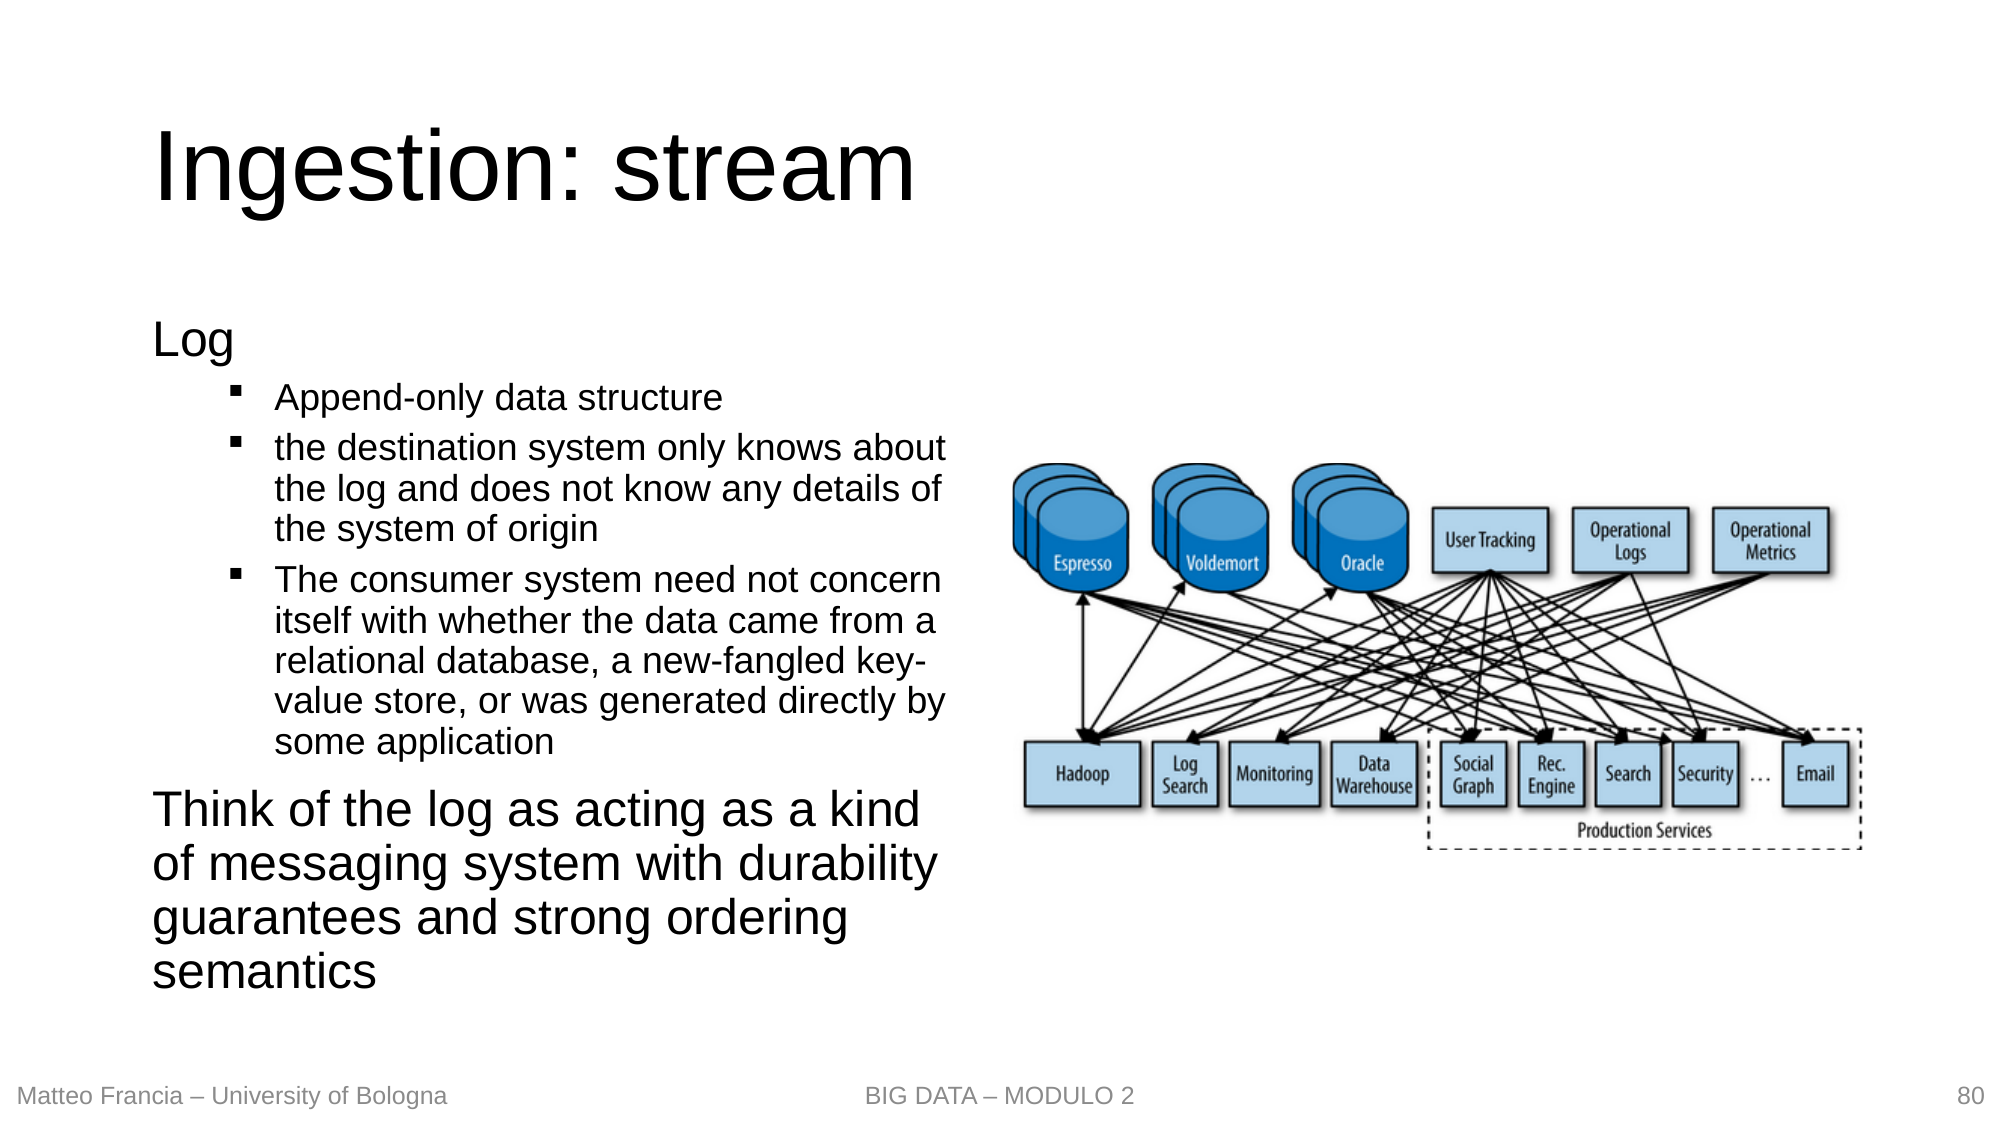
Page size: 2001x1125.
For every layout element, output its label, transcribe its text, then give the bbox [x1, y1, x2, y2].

slide_number 80 [1550, 1065, 2000, 1125]
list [1012, 463, 1863, 850]
title Ingestion: stream [137, 59, 1863, 278]
footer Matteo Francia – University of Bologna [0, 1065, 466, 1125]
list Log Append-only data structure the destination system only knows about the log and does not know any details of the system of origin The consumer system need not concern itself with whether the data came from a relational database, a new-fangled key-value store, or was generated directly by some application Think of the log as acting as a kind of messaging system with durability guarantees and strong ordering semantics [137, 299, 988, 1014]
